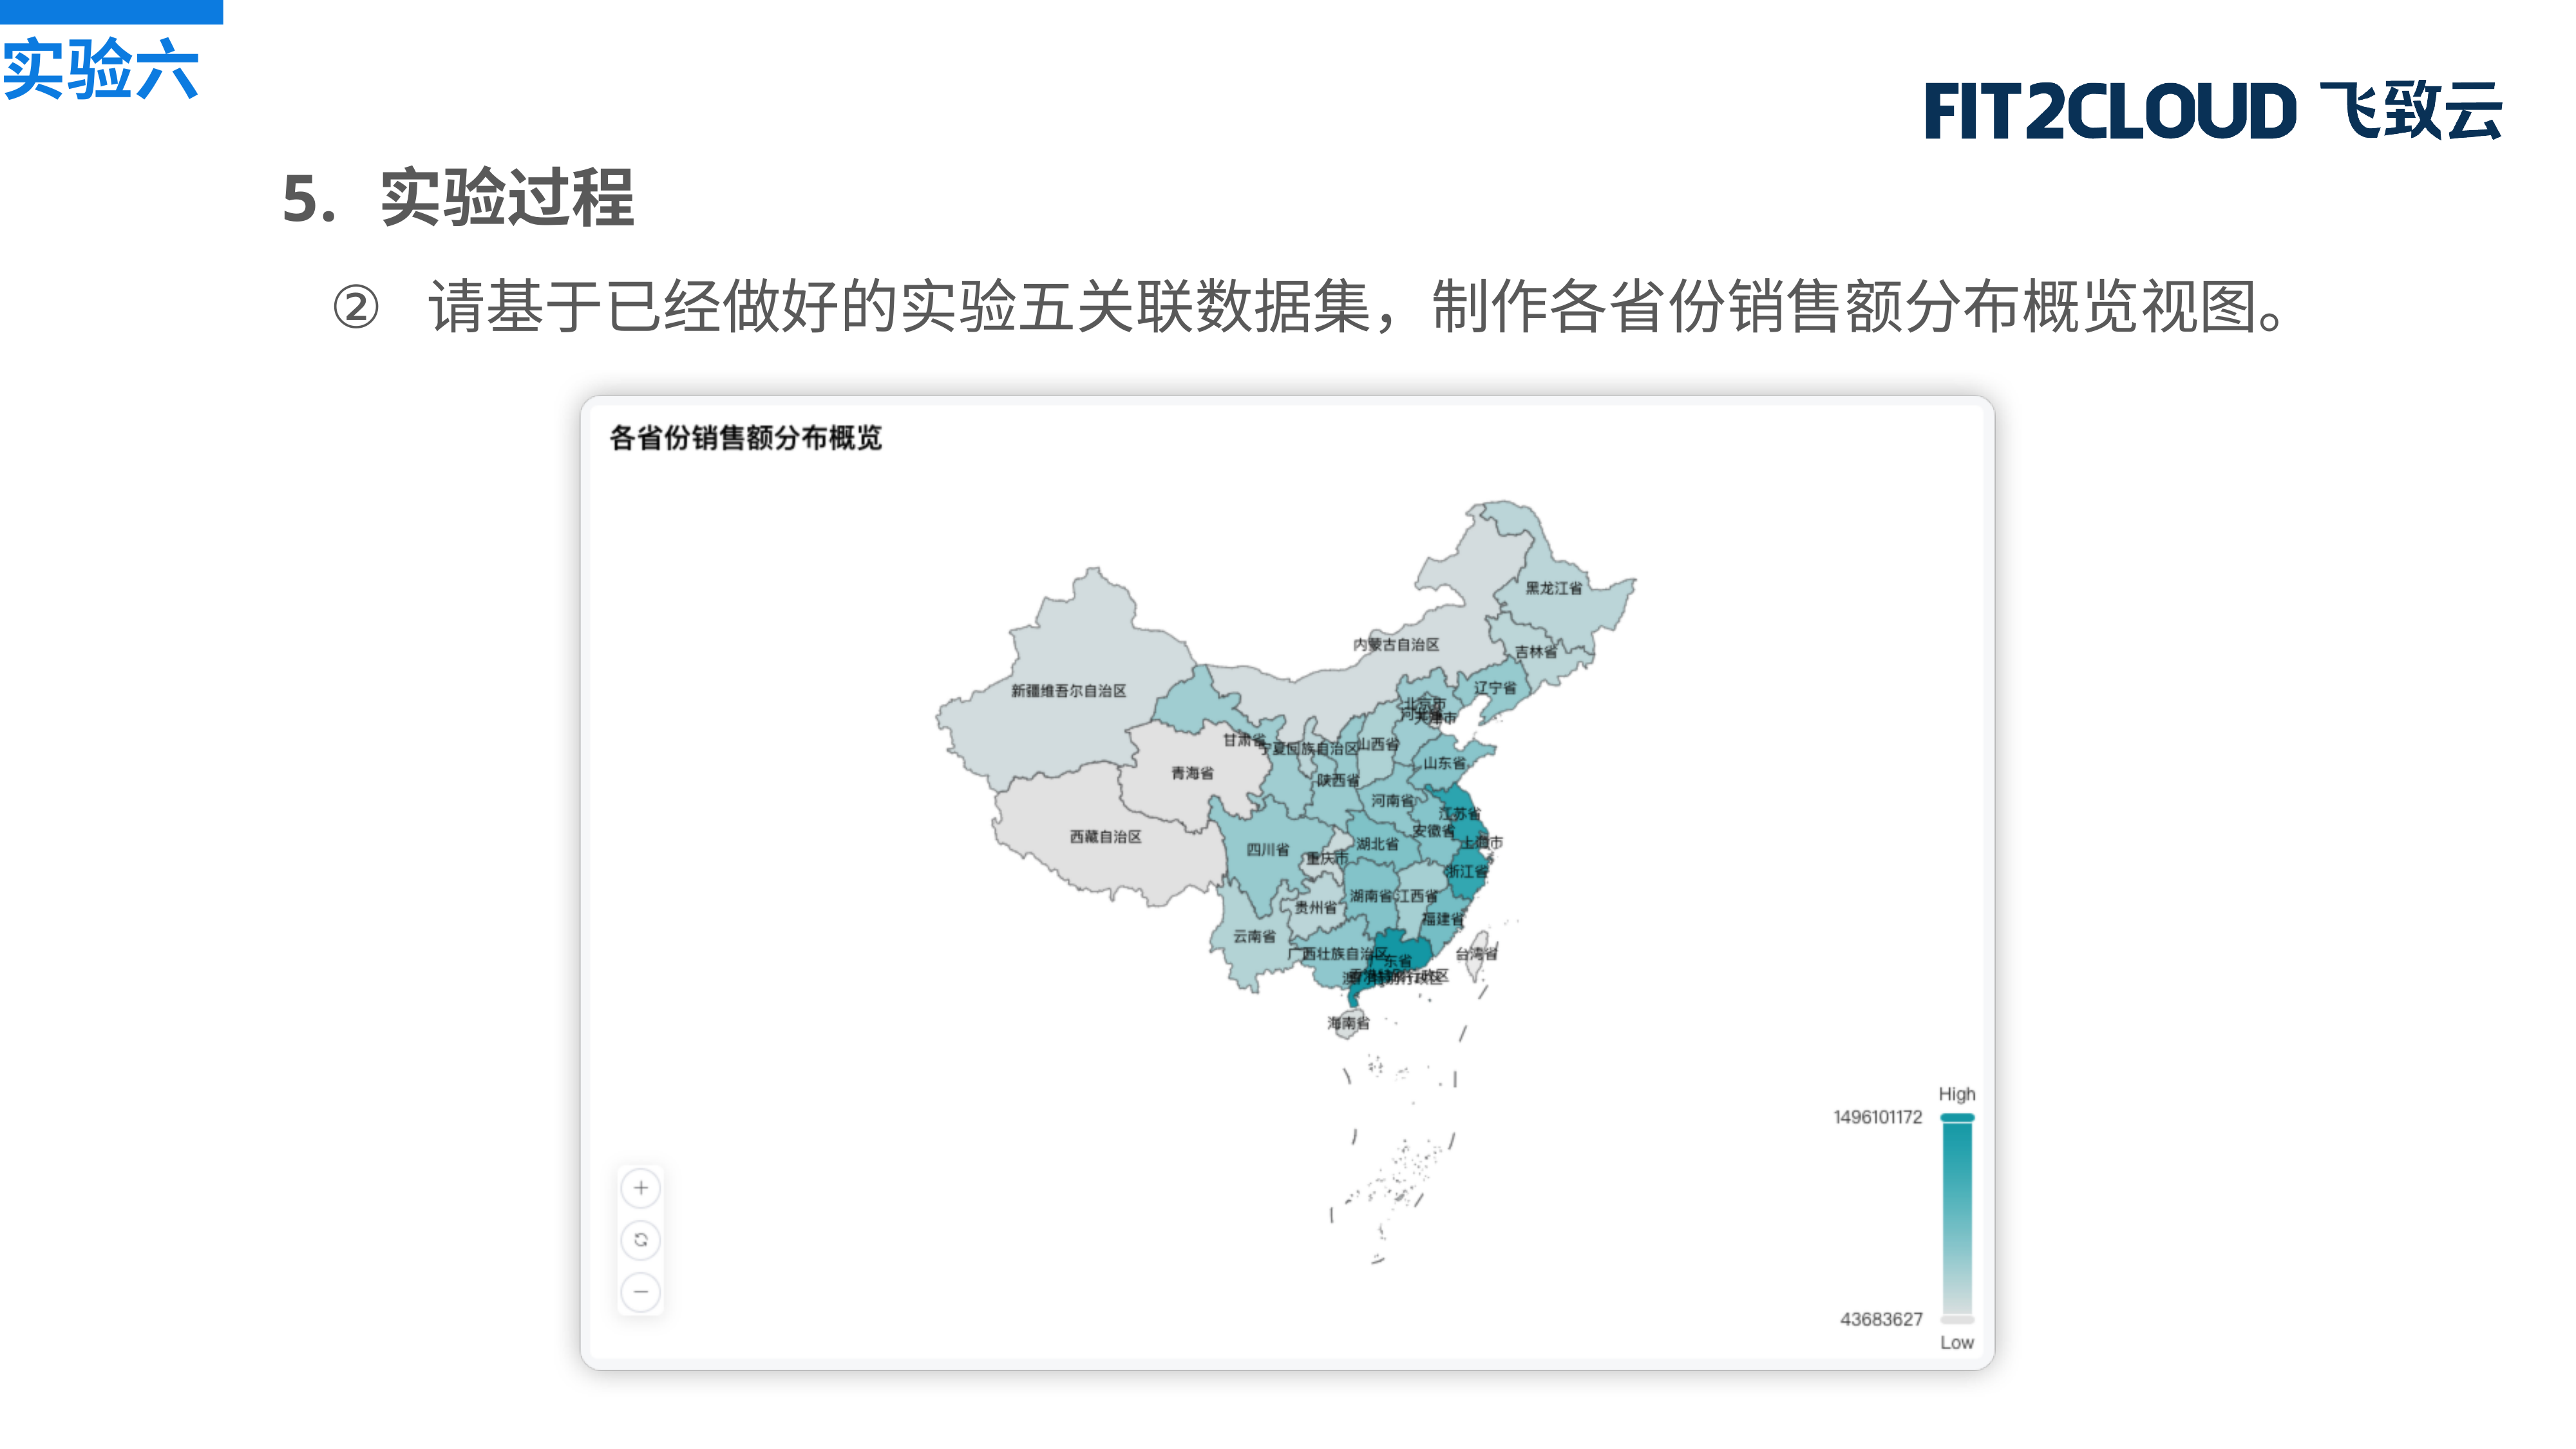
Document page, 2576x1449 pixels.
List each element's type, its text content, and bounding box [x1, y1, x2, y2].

text_box 实验六 [0, 26, 244, 184]
text_box [0, 0, 223, 25]
text_box 实验过程 请基于已经做好的实验五关联数据集，制作各省份销售额分布概览视图。 [274, 95, 2351, 348]
picture [554, 370, 2022, 1397]
picture [1926, 80, 2503, 140]
